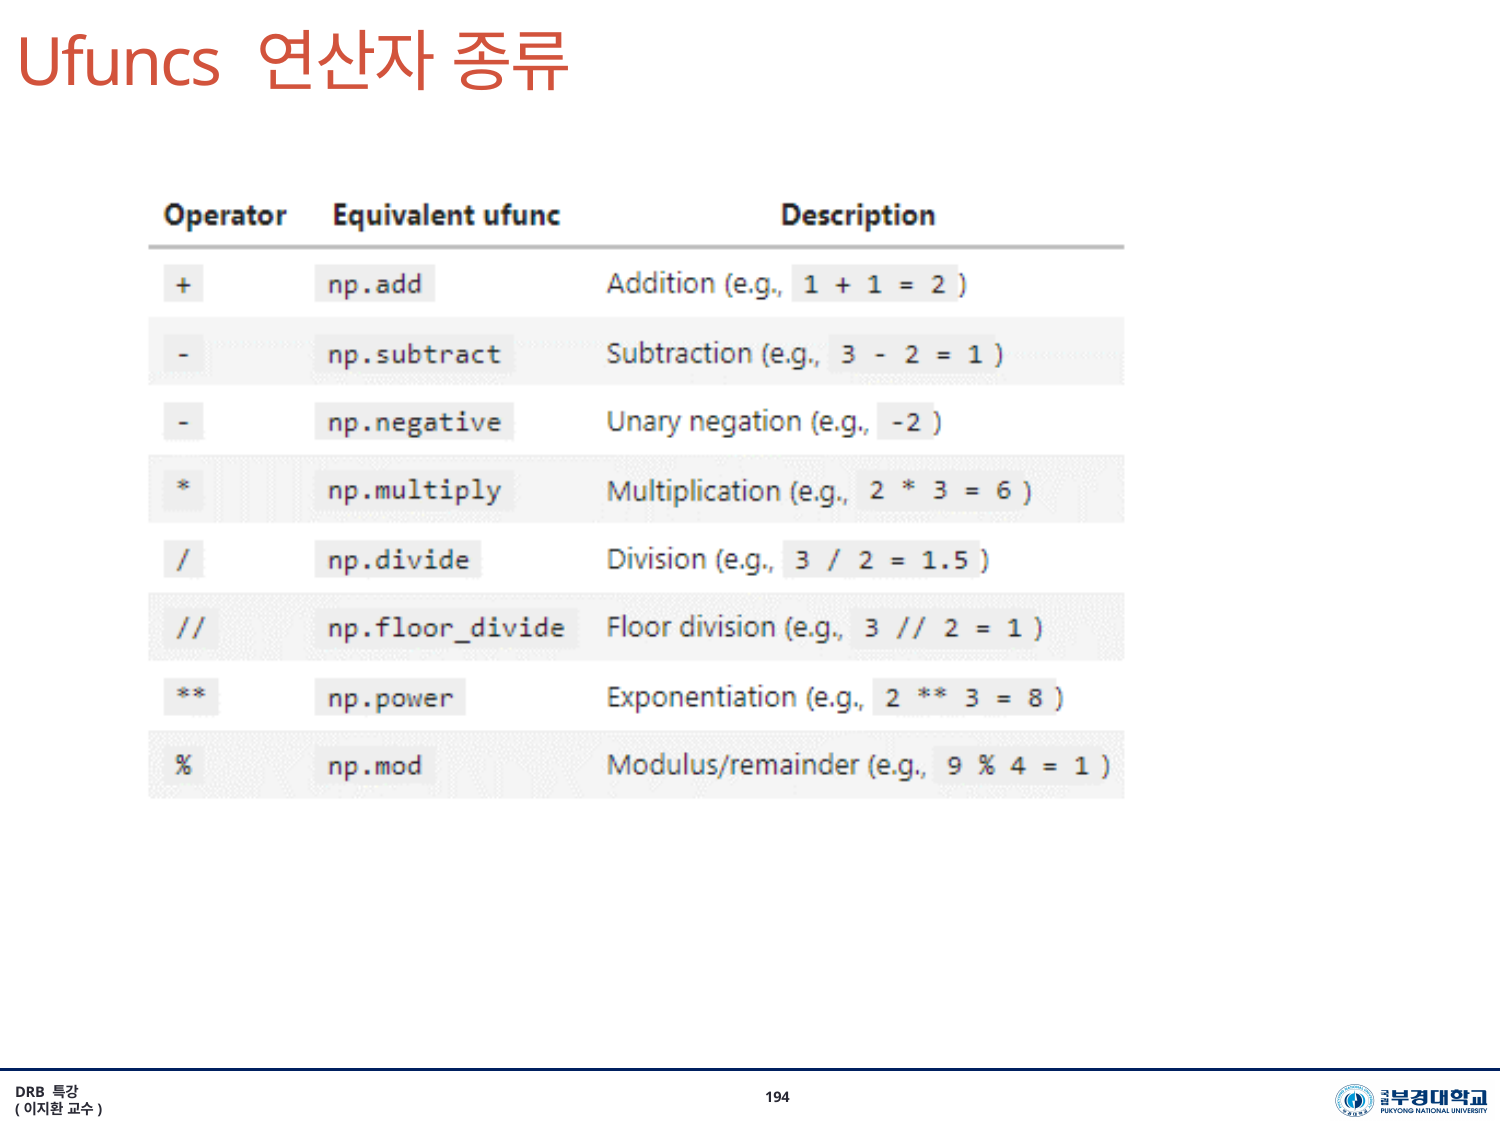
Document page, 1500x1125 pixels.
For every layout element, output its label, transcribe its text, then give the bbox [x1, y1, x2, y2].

picture [1330, 1079, 1495, 1121]
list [101, 170, 1198, 821]
slide_number DRB 특강 (이지환 교수) [0, 1082, 303, 1118]
title Ufuncs 연산자 종류 [0, 1, 1500, 116]
